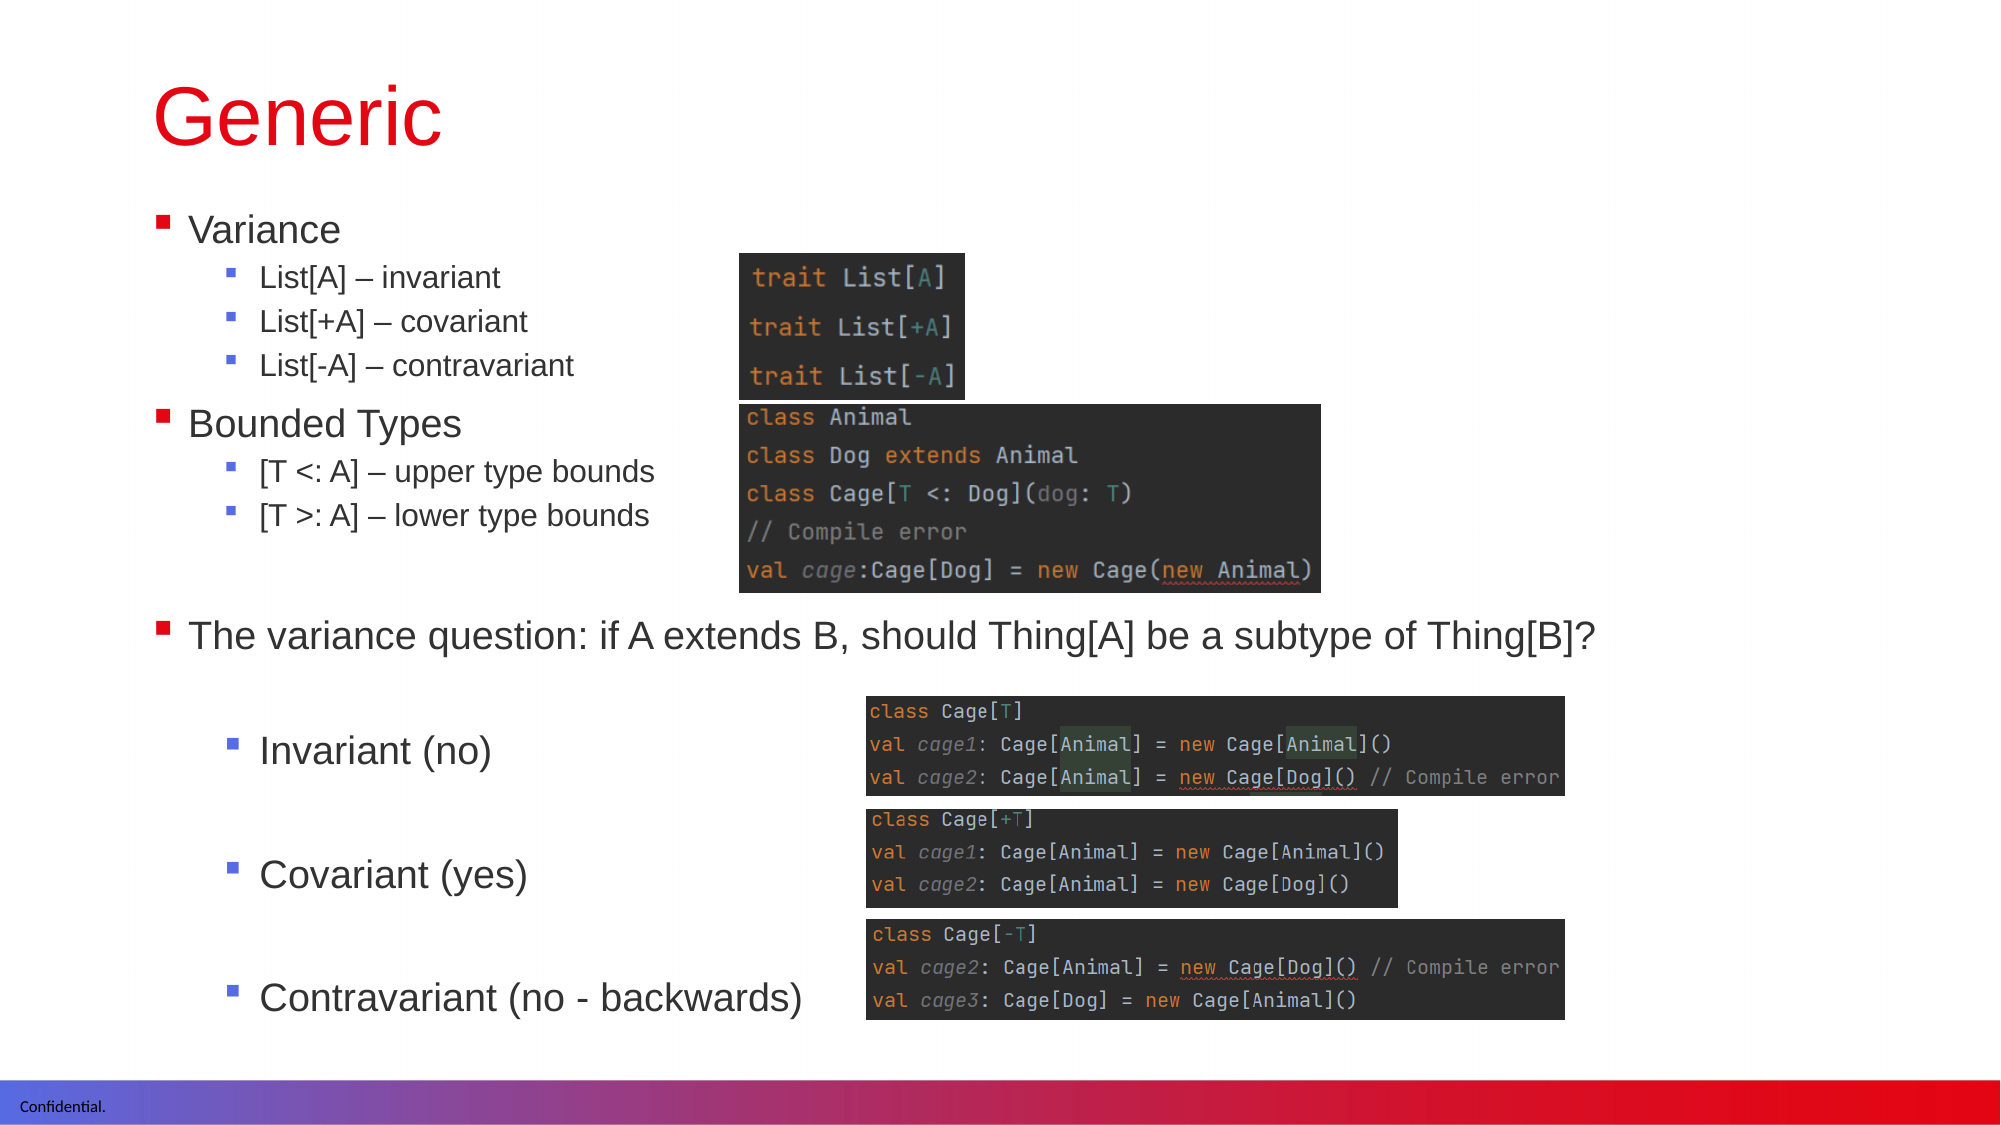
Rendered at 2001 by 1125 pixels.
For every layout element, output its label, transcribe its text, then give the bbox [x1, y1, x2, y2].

title Generic [137, 66, 1863, 155]
picture [0, 0, 2001, 1125]
list Variance List[A] – invariant List[+A] – covariant List[-A] – contravariant Bounded Types [T <: A] – upper type bounds [T >: A] – lower type bounds The variance question: if A extends B, should Thing[A] be a subtype of Thing[B]? Invariant (no) Covariant (yes) Contravariant (no - backwards) [137, 201, 1753, 1034]
